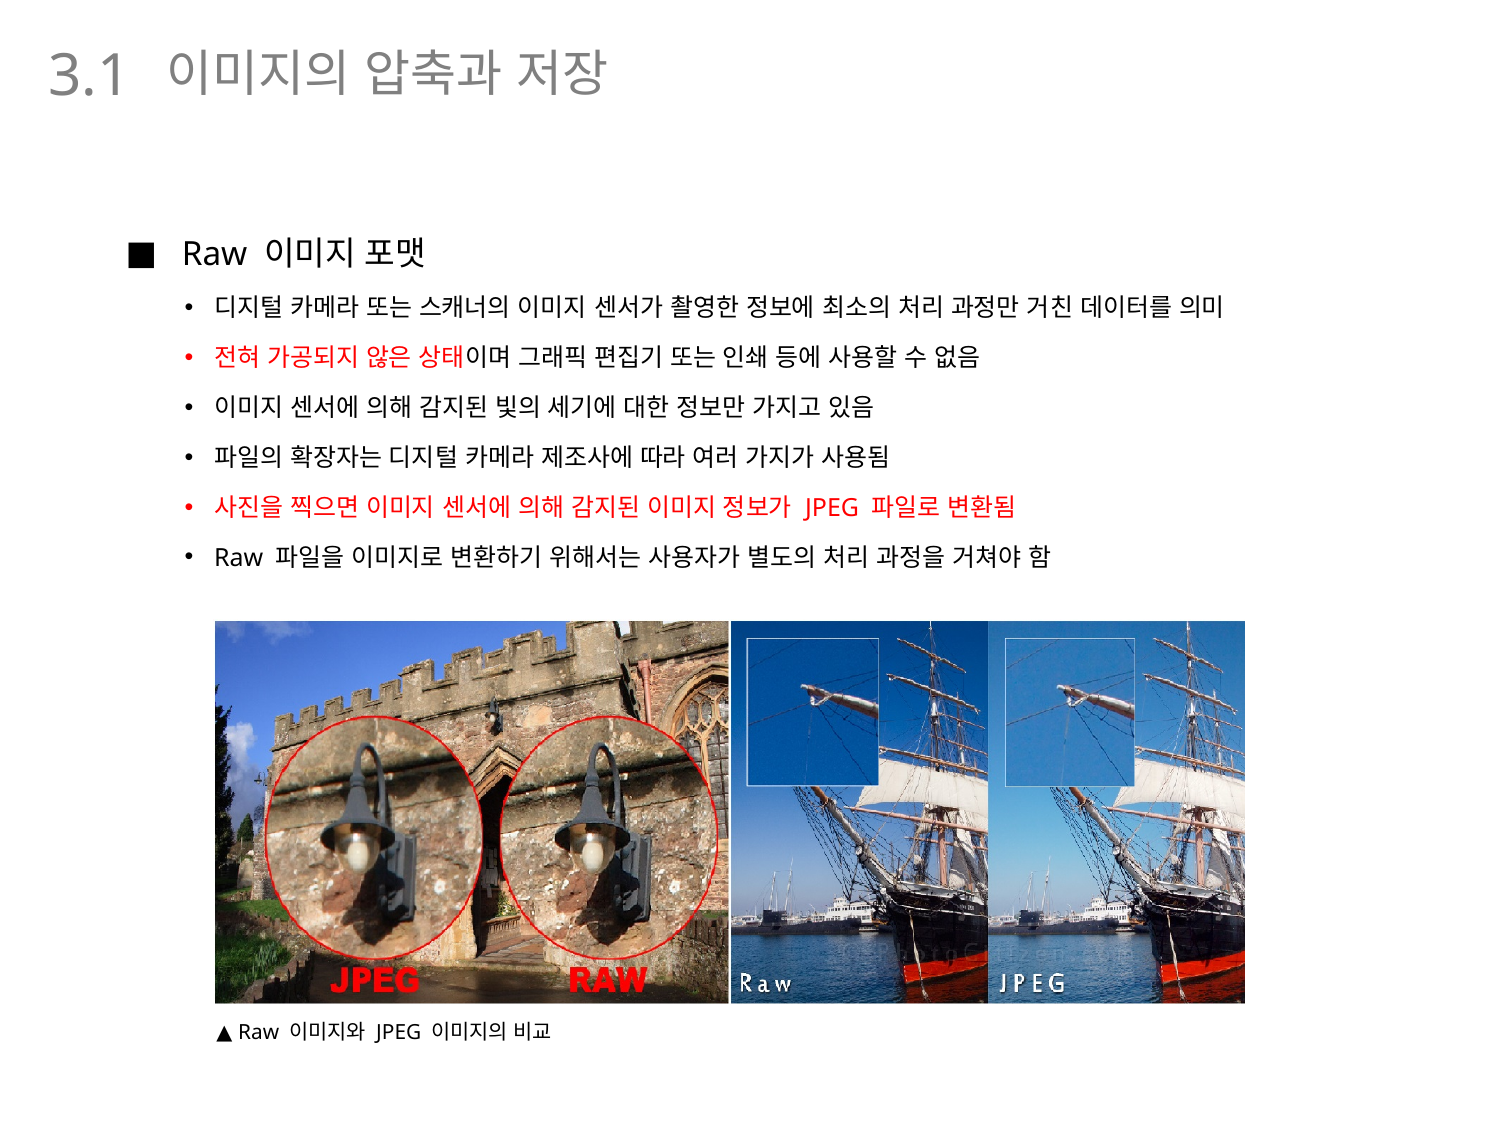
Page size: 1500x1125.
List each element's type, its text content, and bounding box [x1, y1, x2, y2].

text_box 이미지의 압축과 저장 [184, 75, 870, 127]
text_box [0, 0, 1500, 75]
text_box ▲ Raw 이미지와 JPEG 이미지의 비교 [201, 1010, 567, 1051]
text_box Raw 이미지 포맷 디지털 카메라 또는 스캐너의 이미지 센서가 촬영한 정보에 최소의 처리 과정만 거친 데이터를 의미 전혀 가공되지 않은 상태이며 그래픽 편집기 또는 인쇄 등에 사용할 수 없음 이미지 센서에 의해 감지된 빛의 세기에 대한 정보만 가지고 있음 파일의 확장자는 디지털 카메라 제조사에 따라 여러 가지가 사용됨 사진을 찍으면 이미지 센서에 의해 감지된 이미지 정보가 JPEG 파일로 변환됨 Raw 파일을 이미지로 변환하기 위해서는 사용자가 별도의 처리 과정을 거쳐야 함 [110, 204, 1422, 1020]
text_box 3.1 [41, 75, 184, 130]
picture [213, 619, 1245, 1004]
